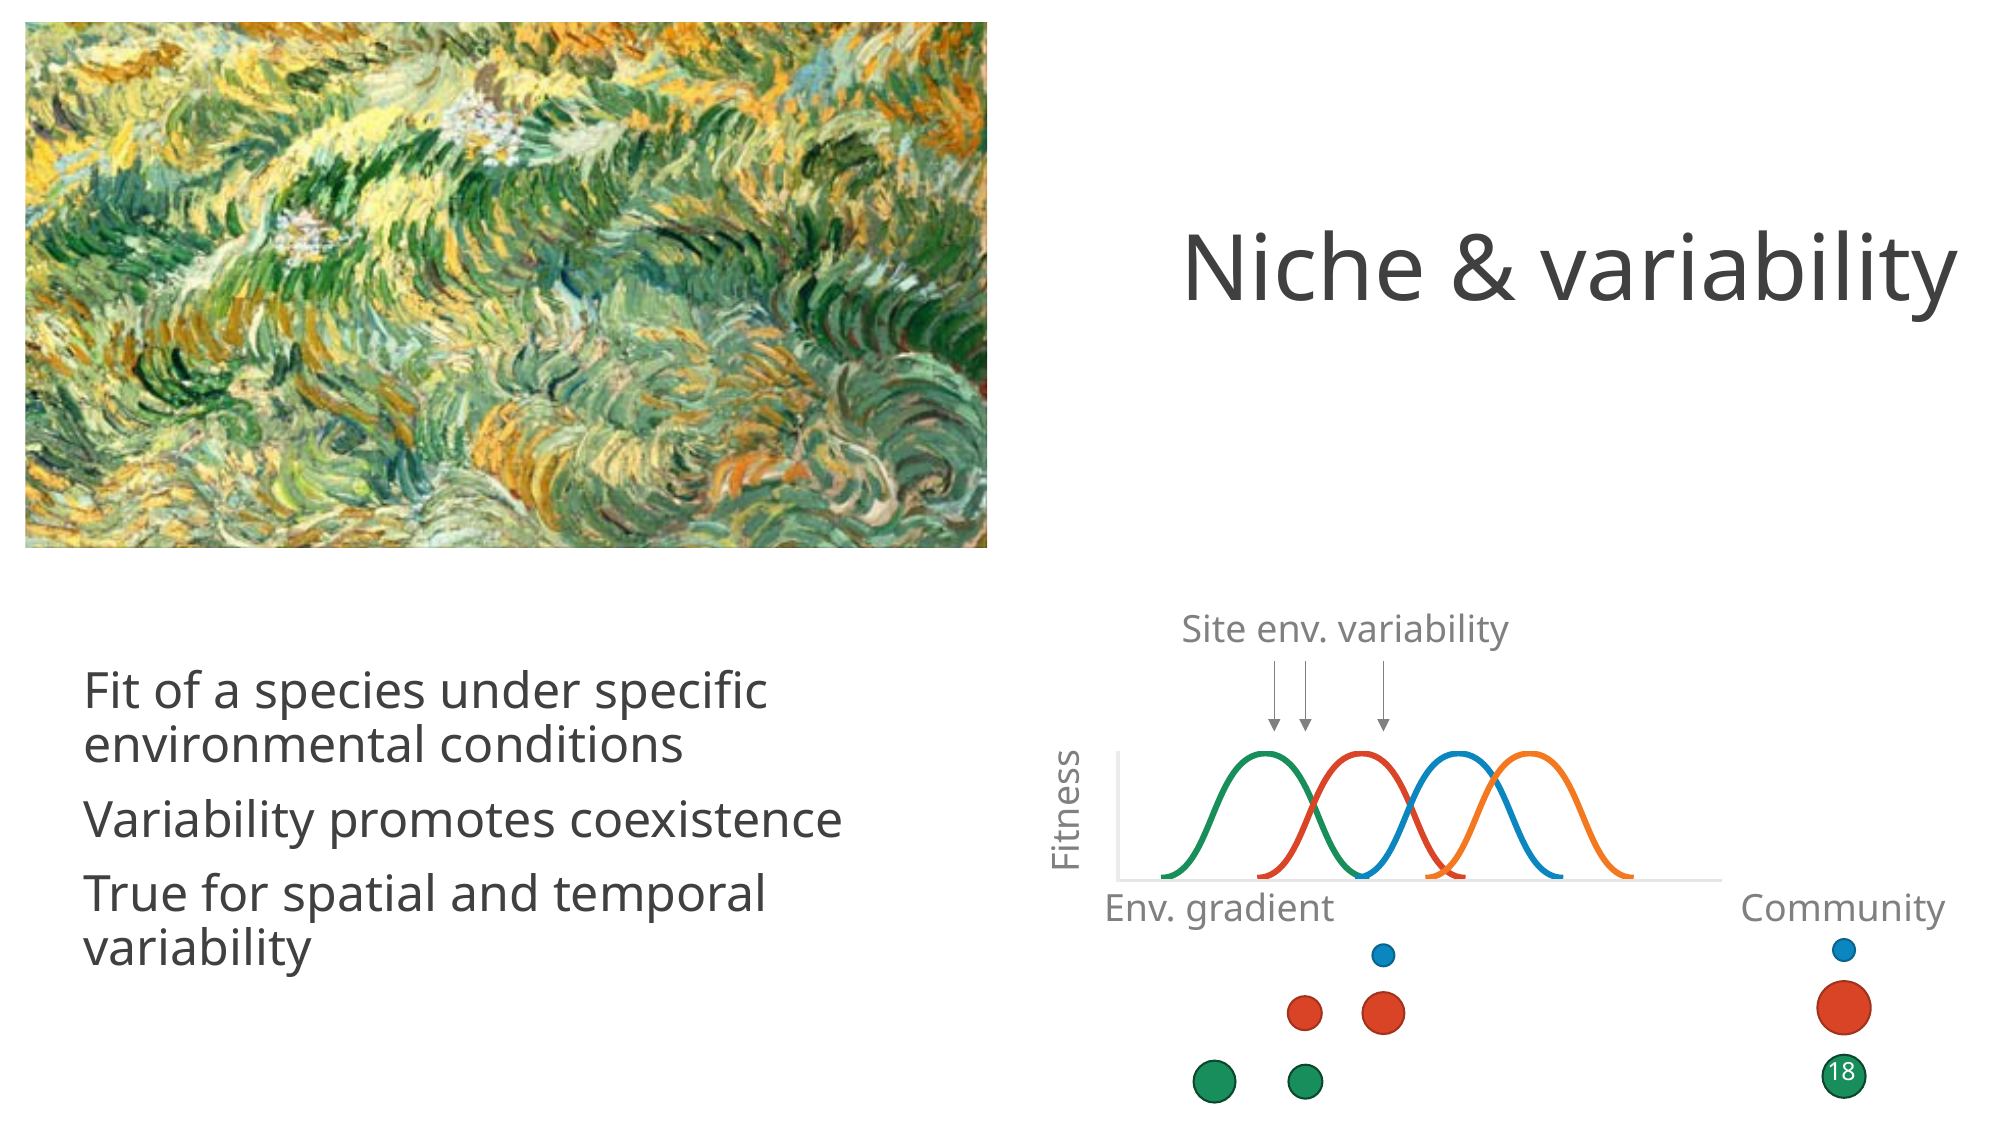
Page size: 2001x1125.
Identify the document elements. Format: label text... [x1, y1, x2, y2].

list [25, 22, 988, 548]
text_box [1371, 943, 1396, 968]
text_box Fitness [1033, 734, 1094, 888]
text_box Niche & variability [1045, 213, 1975, 328]
text_box [1287, 1063, 1324, 1100]
text_box [1816, 980, 1872, 1036]
text_box Env. gradient [1089, 877, 1350, 937]
slide_number 18 [1420, 1042, 1871, 1103]
text_box Fit of a species under specific environmental conditions Variability promotes coexistence True for spatial and temporal variability [68, 657, 968, 1011]
text_box [1192, 1059, 1237, 1104]
text_box [1286, 995, 1323, 1032]
footer [662, 1042, 1338, 1103]
text_box Community [1725, 876, 1961, 937]
text_box Site env. variability [1166, 597, 1525, 657]
text_box [1361, 991, 1406, 1036]
picture [1119, 750, 1723, 883]
text_box [1832, 937, 1857, 963]
